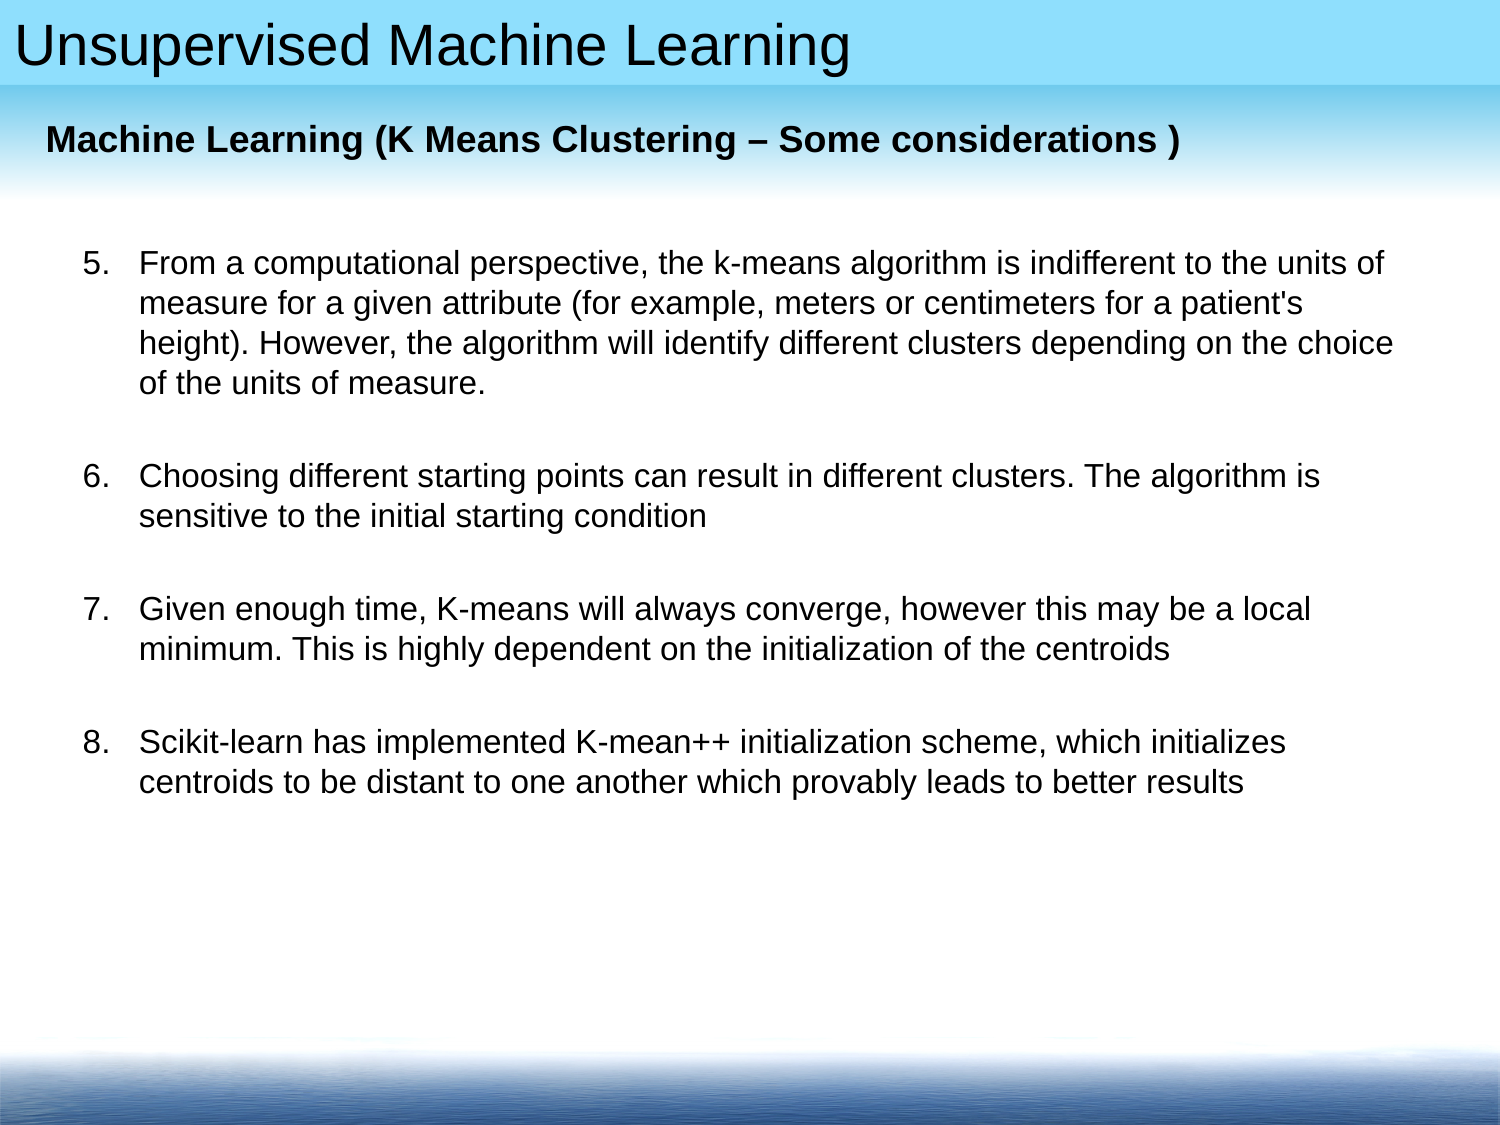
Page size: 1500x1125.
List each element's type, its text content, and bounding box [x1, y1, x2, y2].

picture [0, 1037, 1500, 1125]
title Machine Learning (K Means Clustering – Some considerations ) [30, 107, 1413, 175]
list From a computational perspective, the k-means algorithm is indifferent to the units of measure for a given attribute (for example, meters or centimeters for a patient's height). However, the algorithm will identify different clusters depending on the choice of the units of measure. Choosing different starting points can result in different clusters. The algorithm is sensitive to the initial starting condition Given enough time, K-means will always converge, however this may be a local minimum. This is highly dependent on the initialization of the centroids Scikit-learn has implemented K-mean++ initialization scheme, which initializes centroids to be distant to one another which provably leads to better results [67, 187, 1418, 840]
